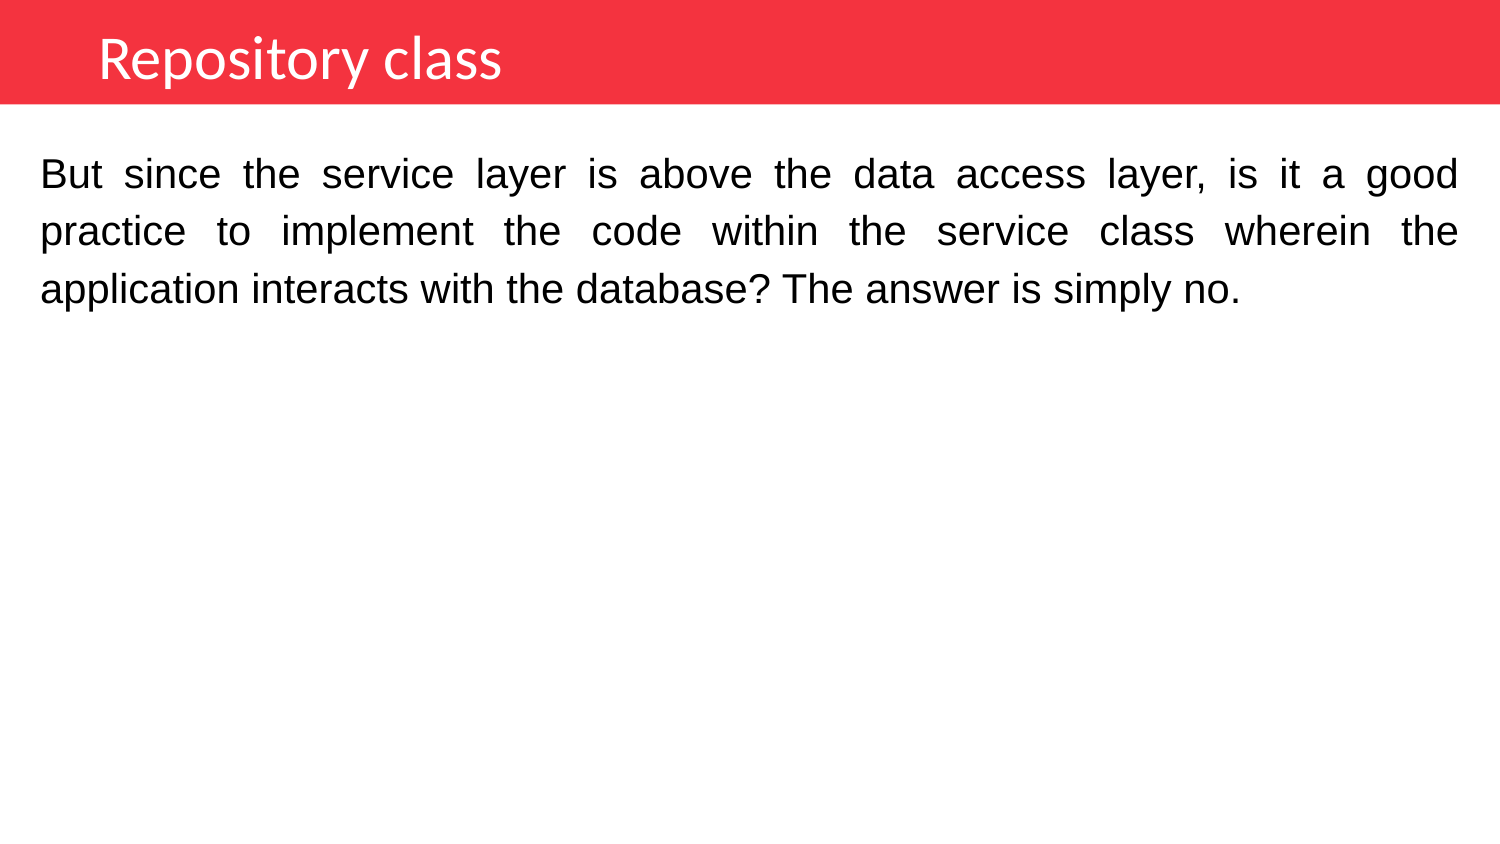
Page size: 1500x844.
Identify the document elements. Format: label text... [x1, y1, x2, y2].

text_box But since the service layer is above the data access layer, is it a good practice to implement the code within the service class wherein the application interacts with the database? The answer is simply no. [25, 123, 1475, 820]
text_box [0, 0, 1500, 105]
text_box Repository class [83, 2, 1289, 123]
